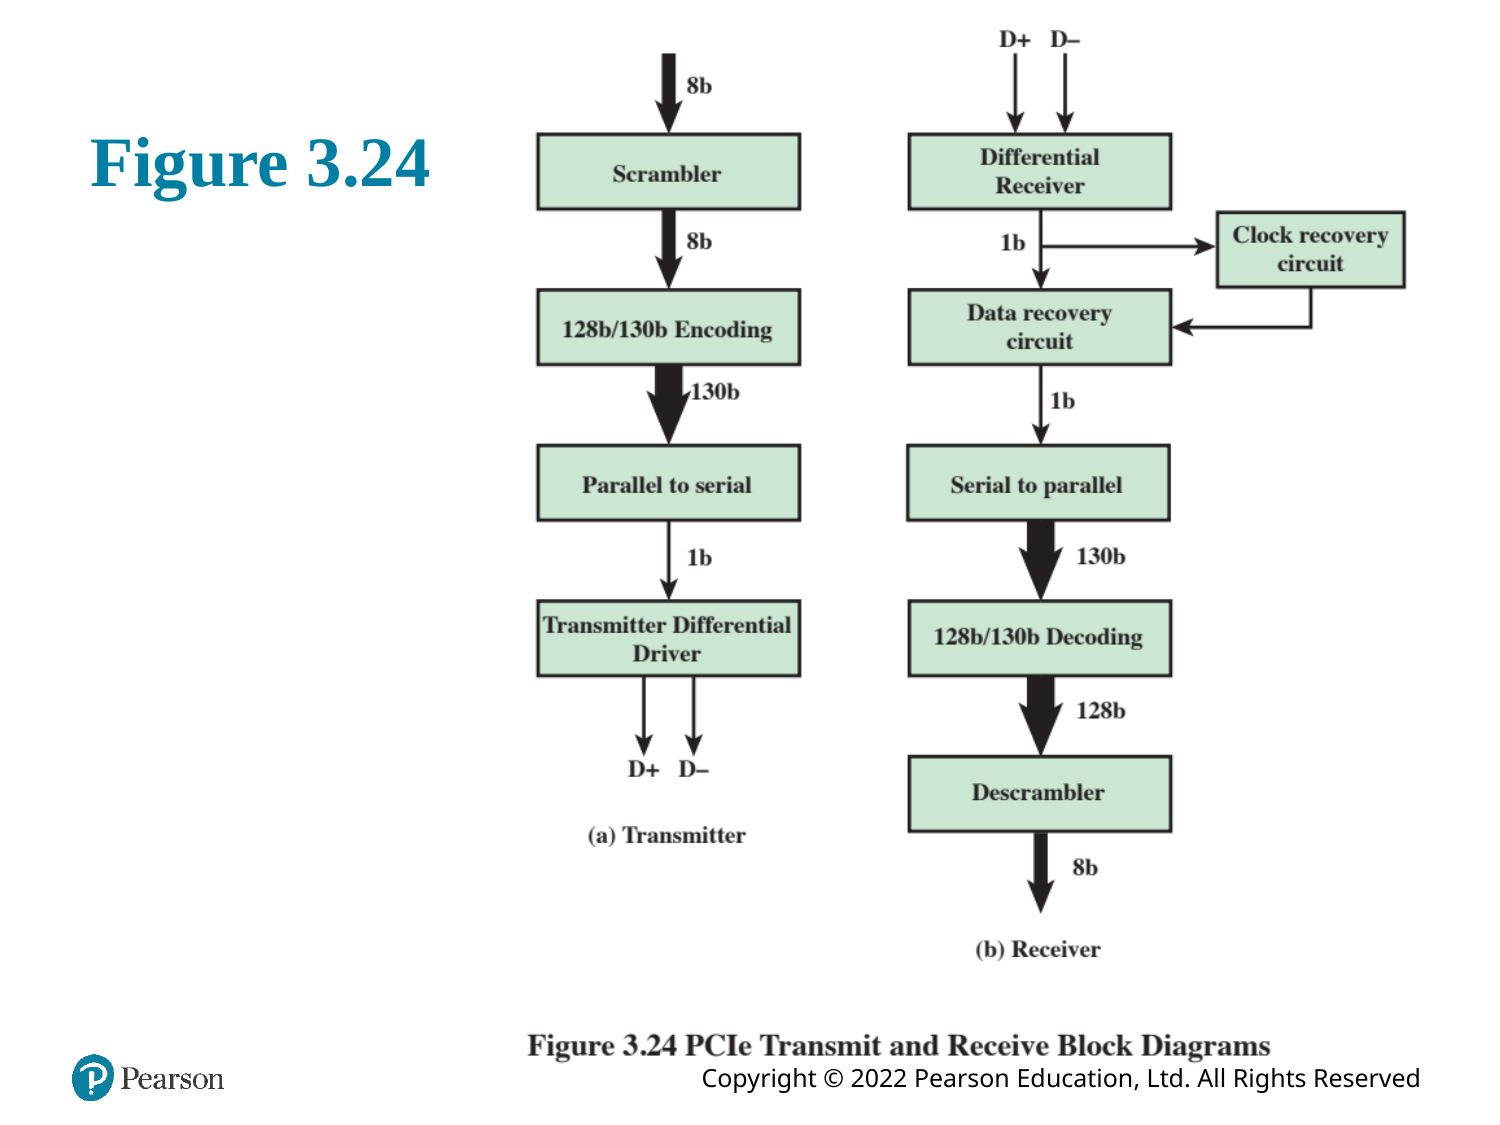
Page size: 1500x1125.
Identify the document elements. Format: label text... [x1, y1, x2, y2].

picture [81, 1063, 106, 1088]
picture [72, 1088, 82, 1101]
title Figure 3.24 [75, 113, 413, 216]
picture [99, 1054, 224, 1101]
picture [418, 0, 1474, 1096]
picture [72, 1054, 88, 1070]
